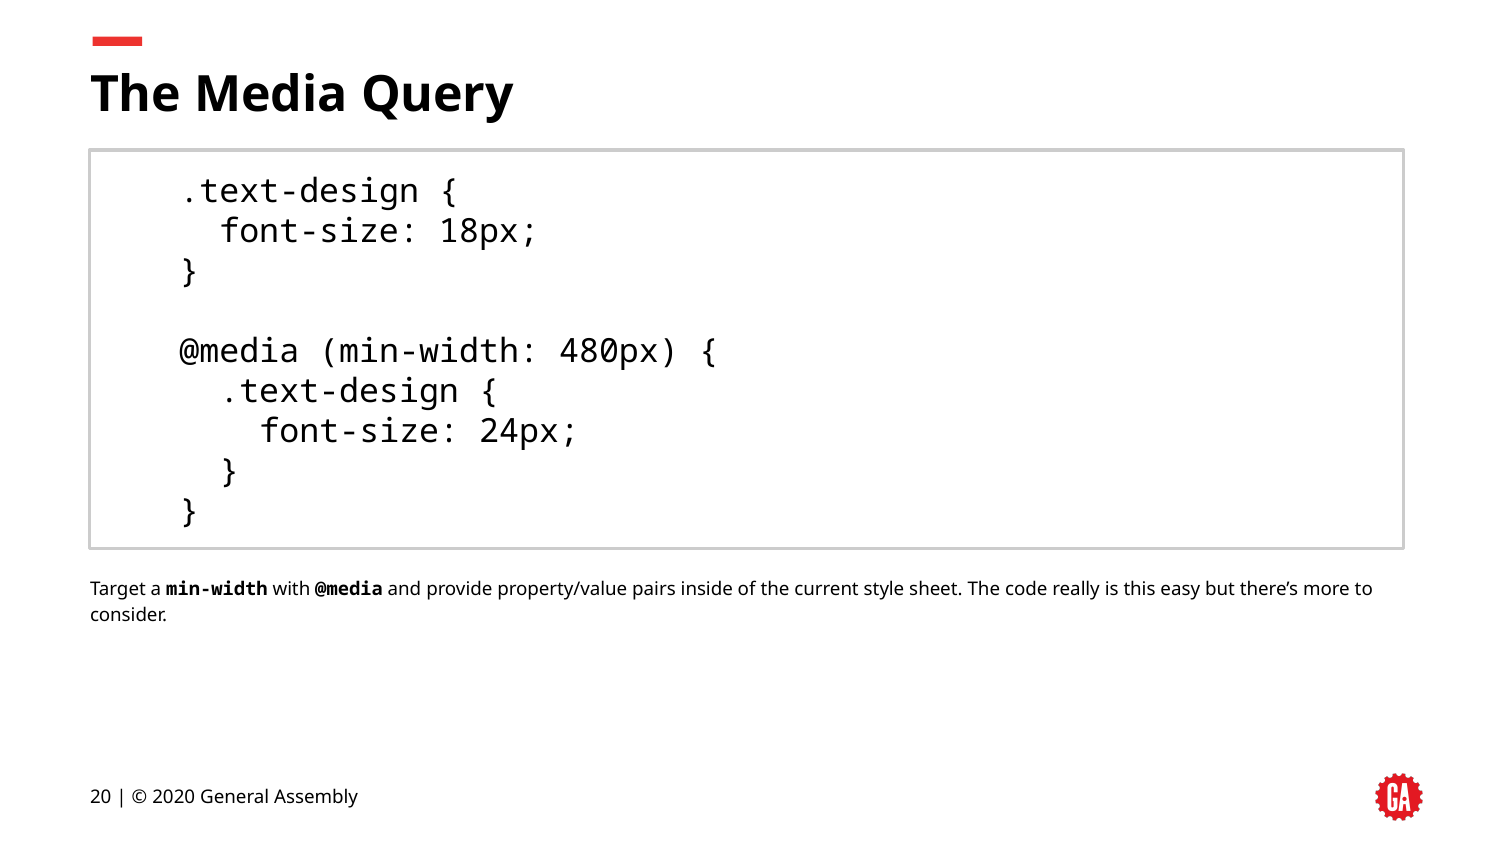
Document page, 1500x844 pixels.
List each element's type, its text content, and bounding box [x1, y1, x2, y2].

picture [1373, 771, 1425, 823]
text_box .text-design { font-size: 18px; } @media (min-width: 480px) { .text-design { font-size: 24px; } } [89, 150, 1404, 549]
list Target a min-width with @media and provide property/value pairs inside of the current style sheet. The code really is this easy but there’s more to consider. [75, 558, 1424, 765]
slide_number ‹#› | © 2020 General Assembly [75, 764, 465, 830]
title The Media Query [75, 46, 1473, 140]
